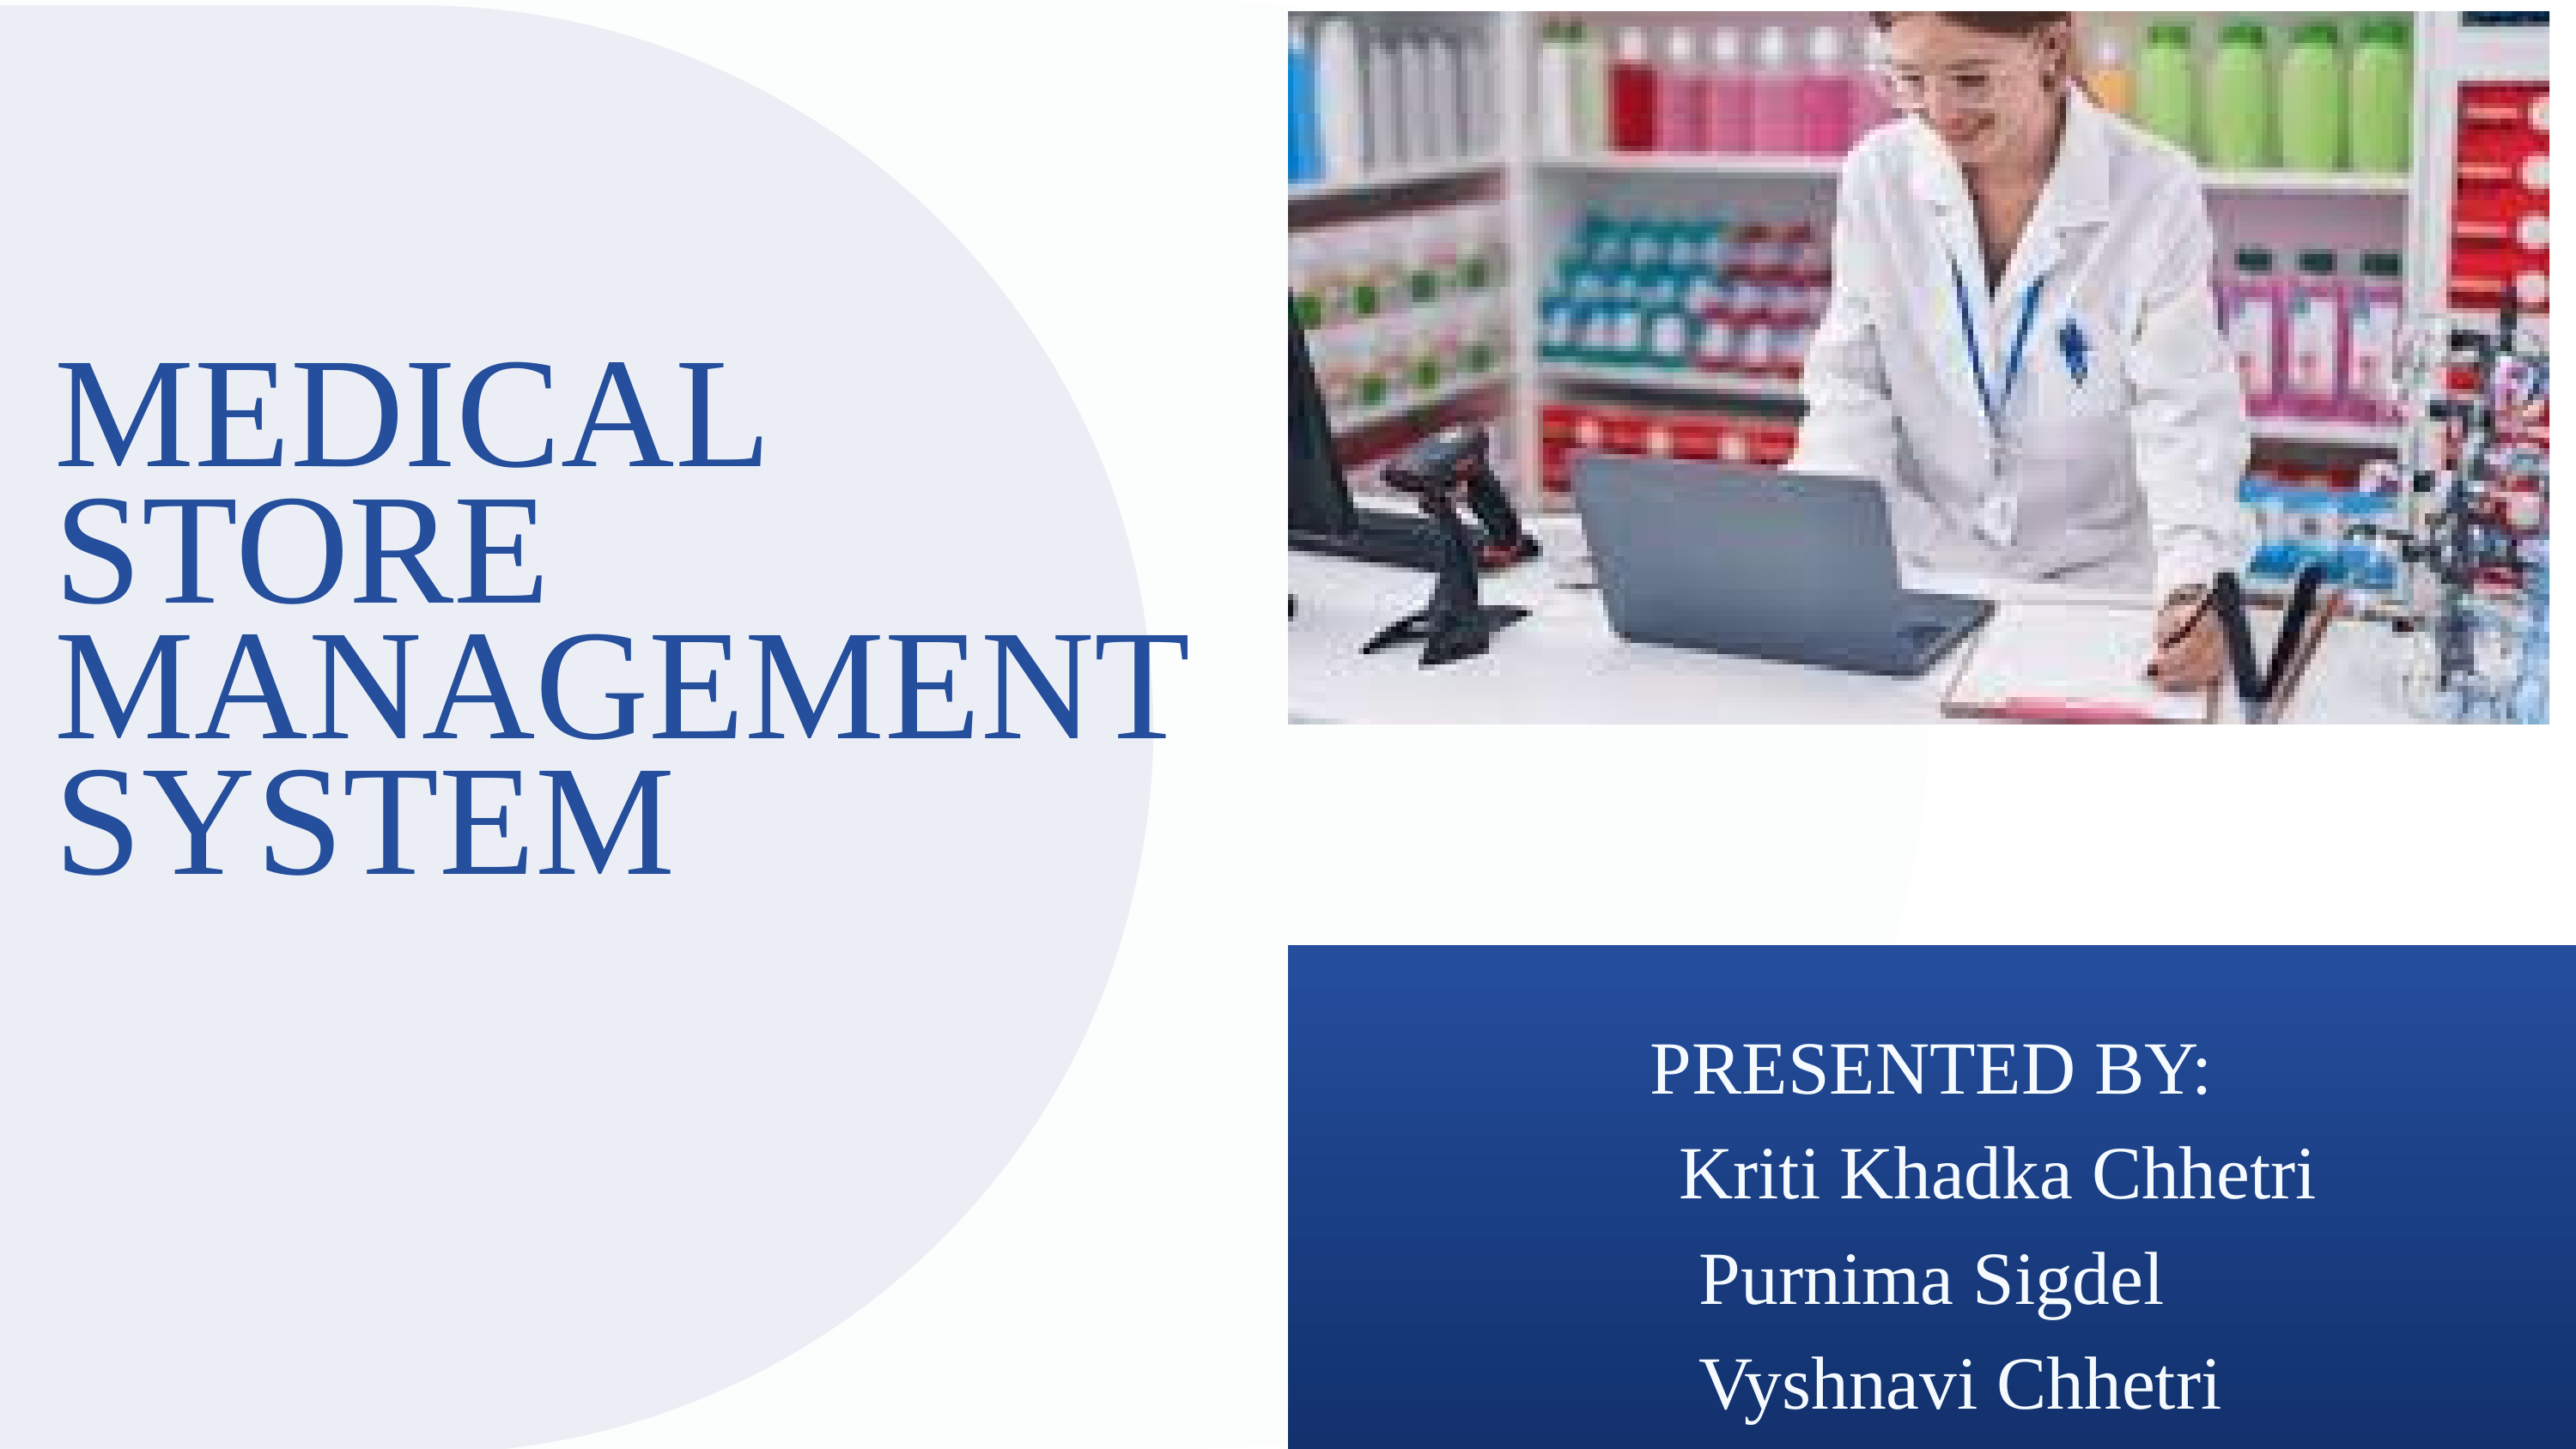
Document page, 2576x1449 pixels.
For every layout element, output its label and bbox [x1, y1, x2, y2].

text_box [0, 0, 870, 1449]
text_box [873, 0, 1645, 1449]
text_box [1649, 11, 2550, 724]
text_box [1287, 944, 2576, 1449]
